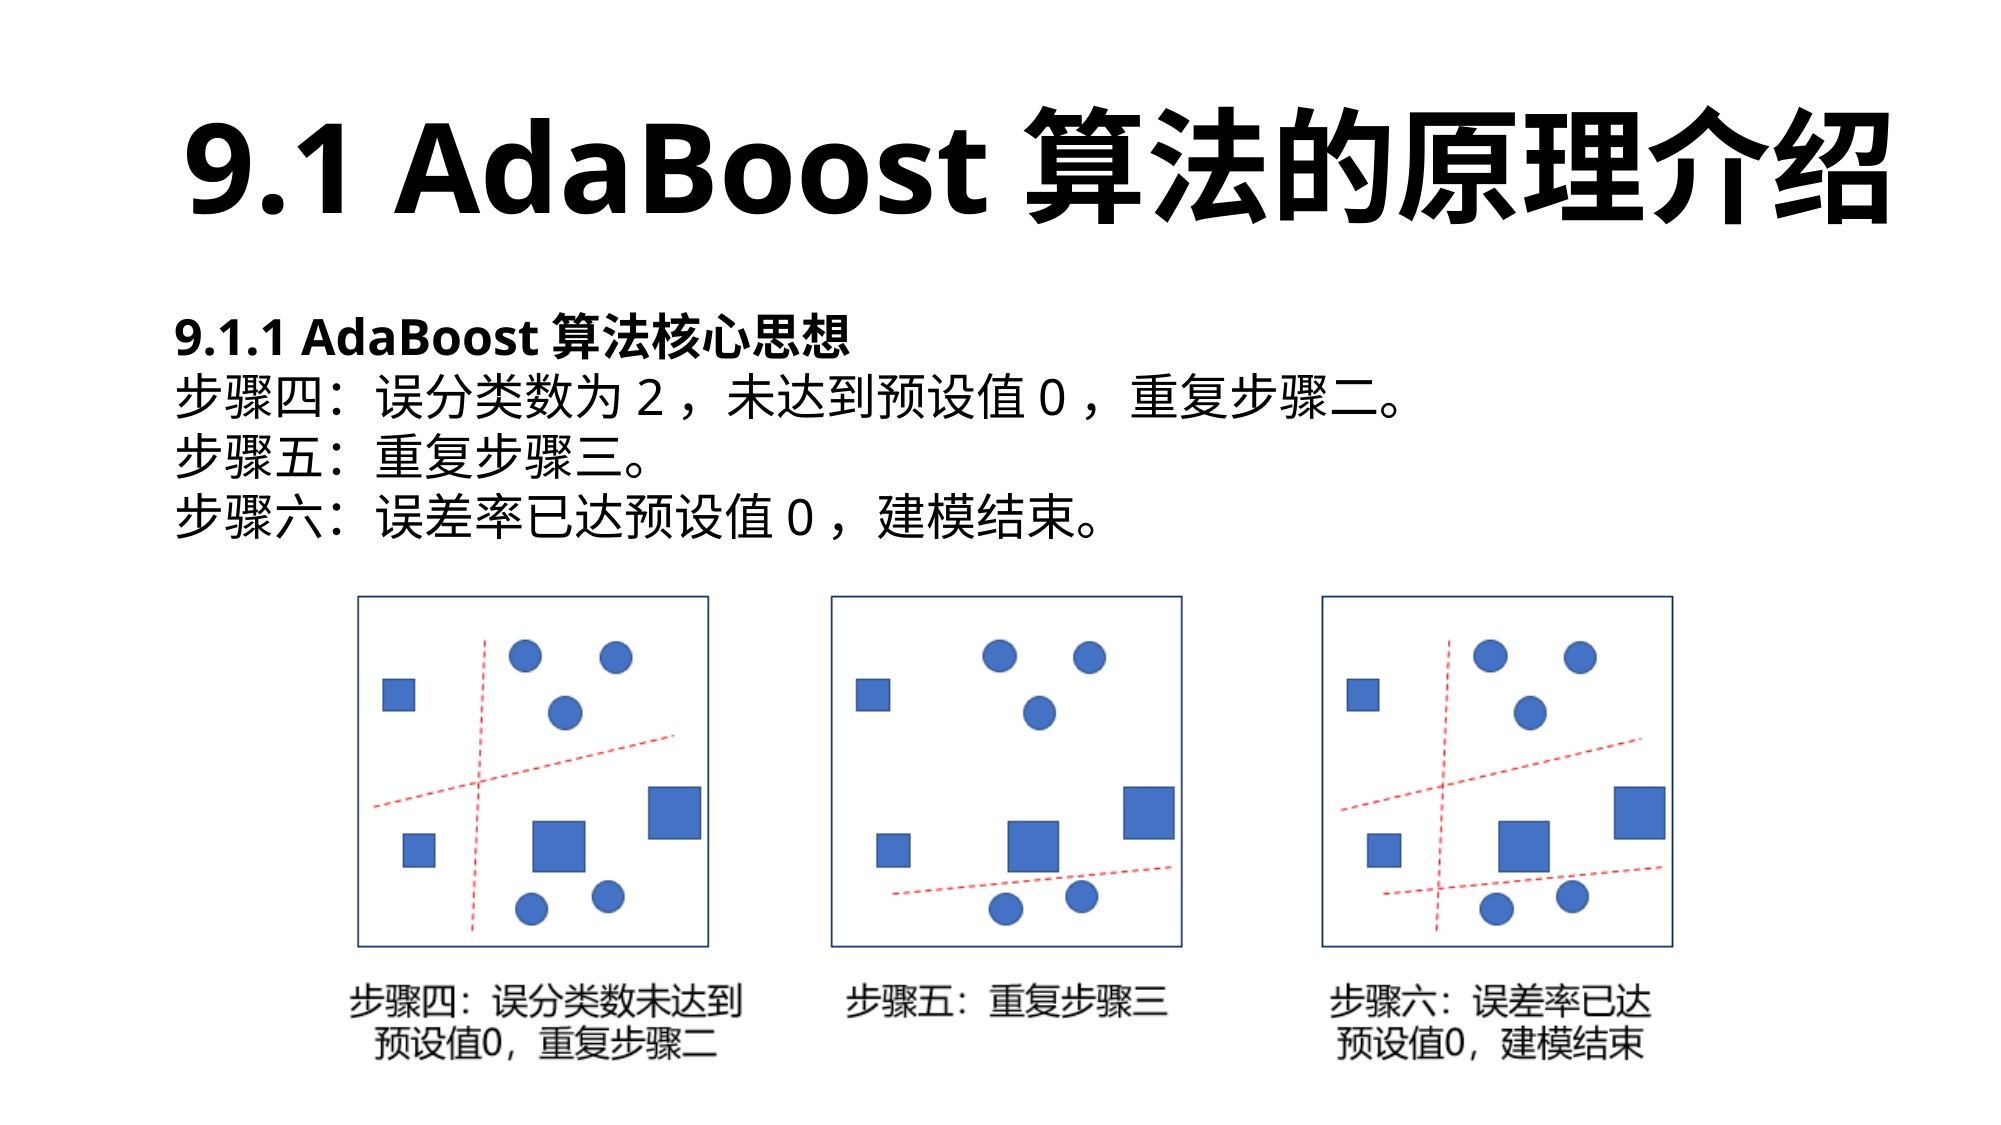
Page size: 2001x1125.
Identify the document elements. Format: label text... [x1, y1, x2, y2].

text_box 9.1.1 AdaBoost算法核心思想 步骤四：误分类数为2，未达到预设值0，重复步骤二。 步骤五：重复步骤三。 步骤六：误差率已达预设值0，建模结束。 [159, 298, 1841, 553]
text_box 9.1 AdaBoost算法的原理介绍 [168, 81, 1912, 247]
picture [217, 584, 1783, 1079]
